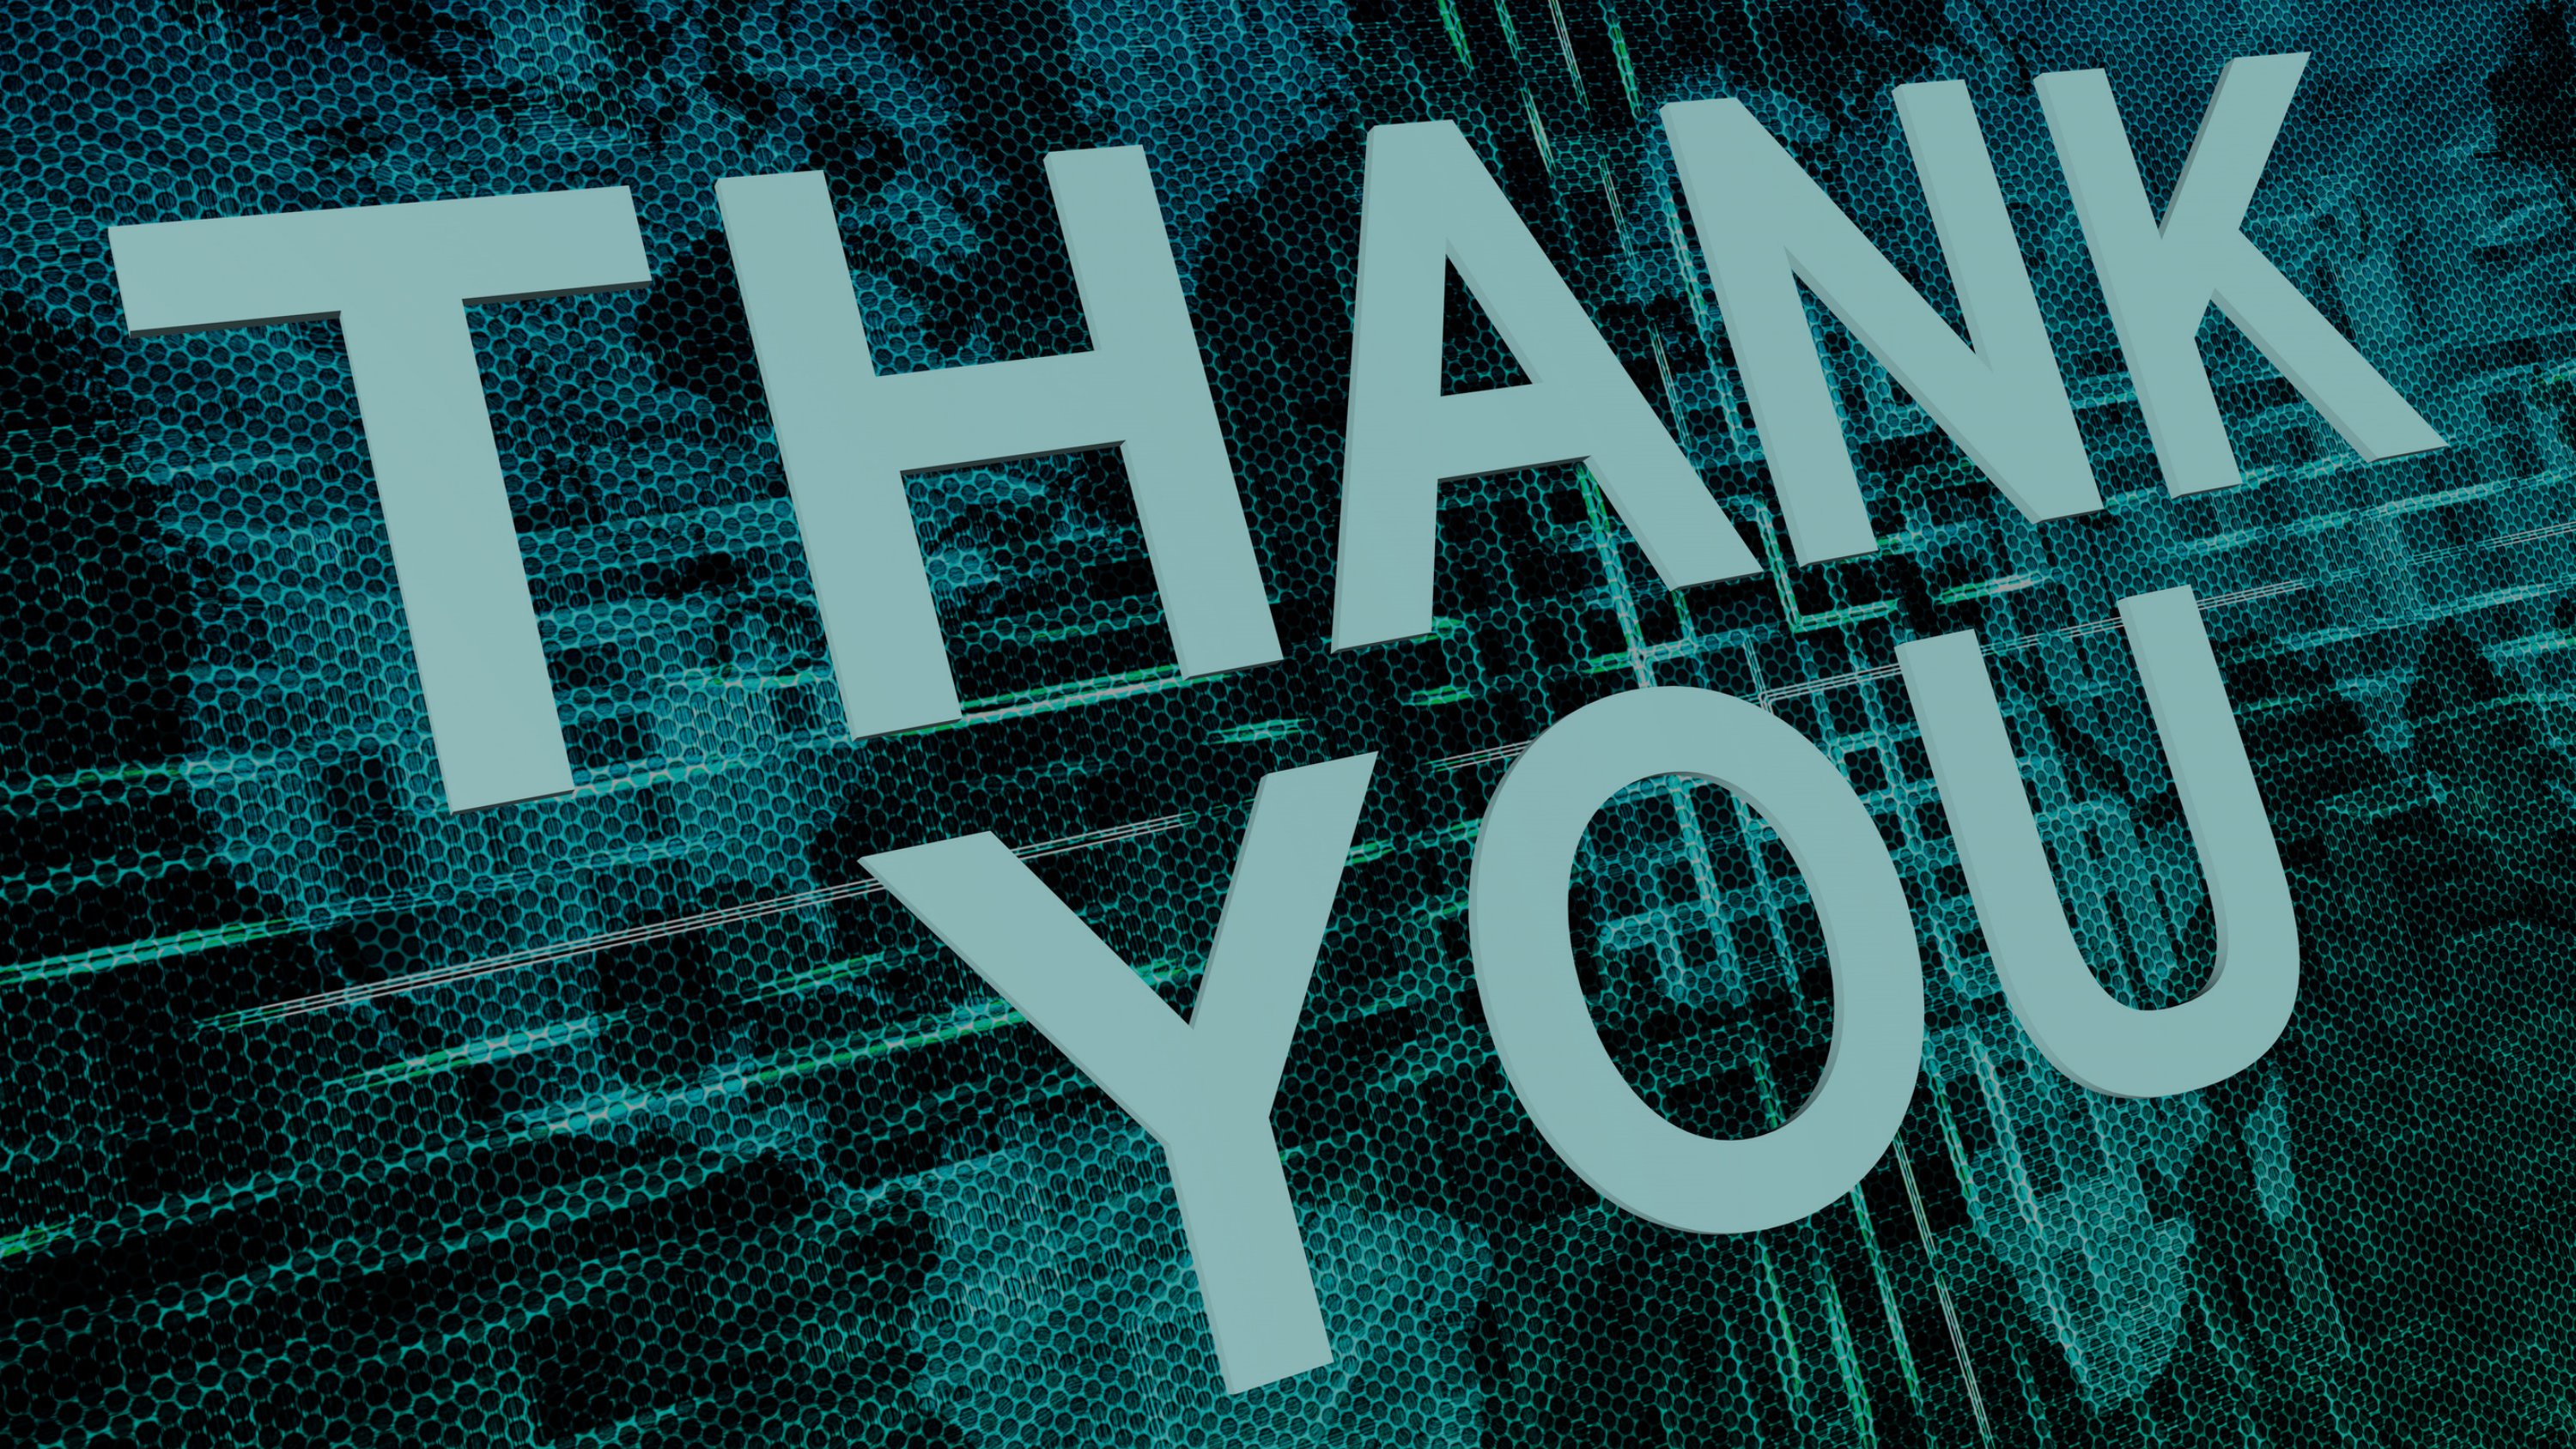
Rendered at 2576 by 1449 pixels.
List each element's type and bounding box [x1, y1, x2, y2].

text_box [0, 0, 2576, 1449]
